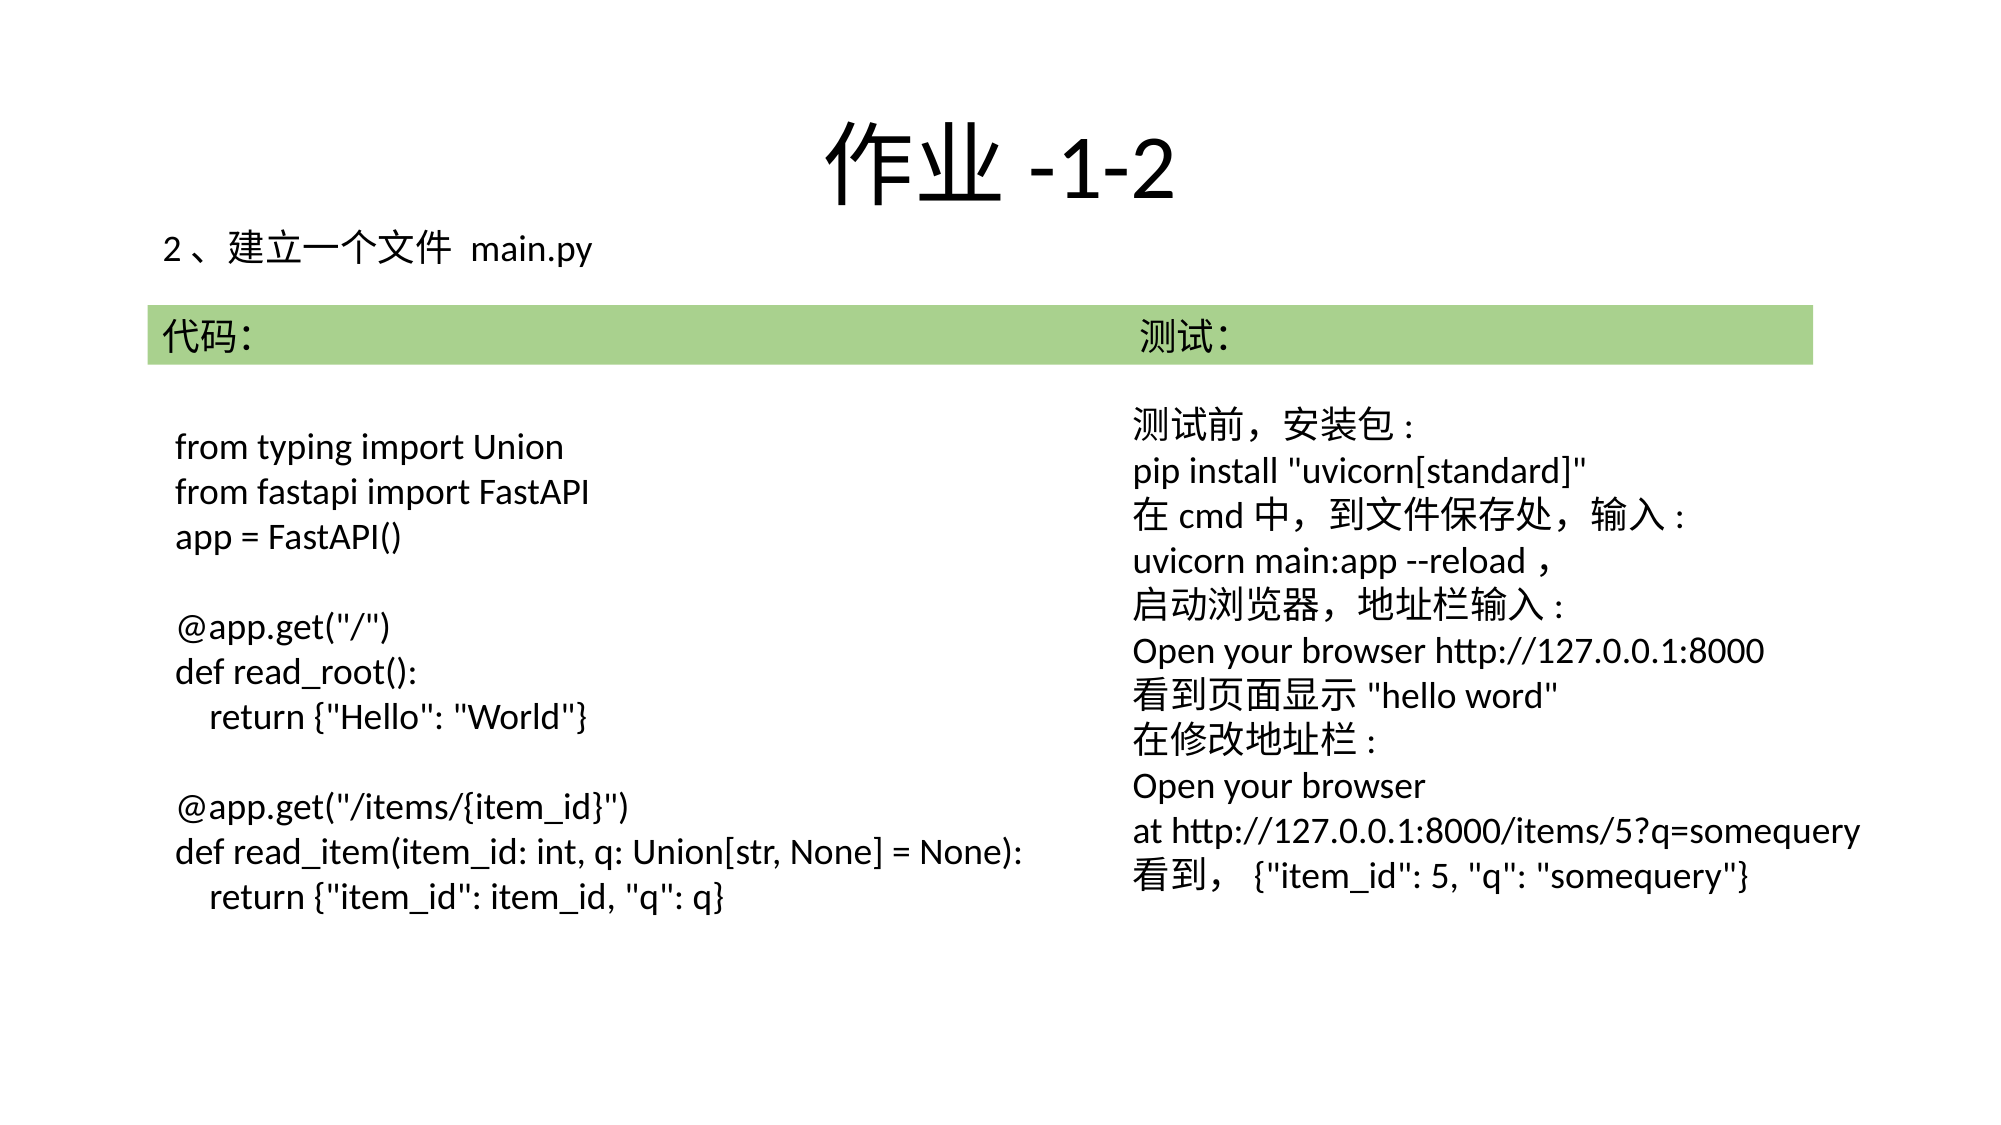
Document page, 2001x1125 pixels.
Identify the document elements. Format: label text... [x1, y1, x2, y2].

text_box 2、建立一个文件 main.py [147, 216, 1148, 277]
title 作业-1-2 [137, 59, 1863, 278]
text_box 代码： 测试： [147, 305, 1814, 365]
text_box 测试前，安装包: pip install "uvicorn[standard]" 在cmd中，到文件保存处，输入: uvicorn main:app --reload， 启动浏览器，地址栏输入: Open your browser http://127.0.0.1:8000 看到页面显示"hello word" 在修改地址栏: Open your browser at http://127.0.0.1:8000/items/5?q=somequery 看到，{"item_id": 5, "q": "somequery"} [1117, 393, 1955, 903]
text_box from typing import Union from fastapi import FastAPI app = FastAPI() @app.get("/") def read_root(): return {"Hello": "World"} @app.get("/items/{item_id}") def read_item(item_id: int, q: Union[str, None] = None): return {"item_id": item_id, "q": q} [160, 414, 1059, 925]
